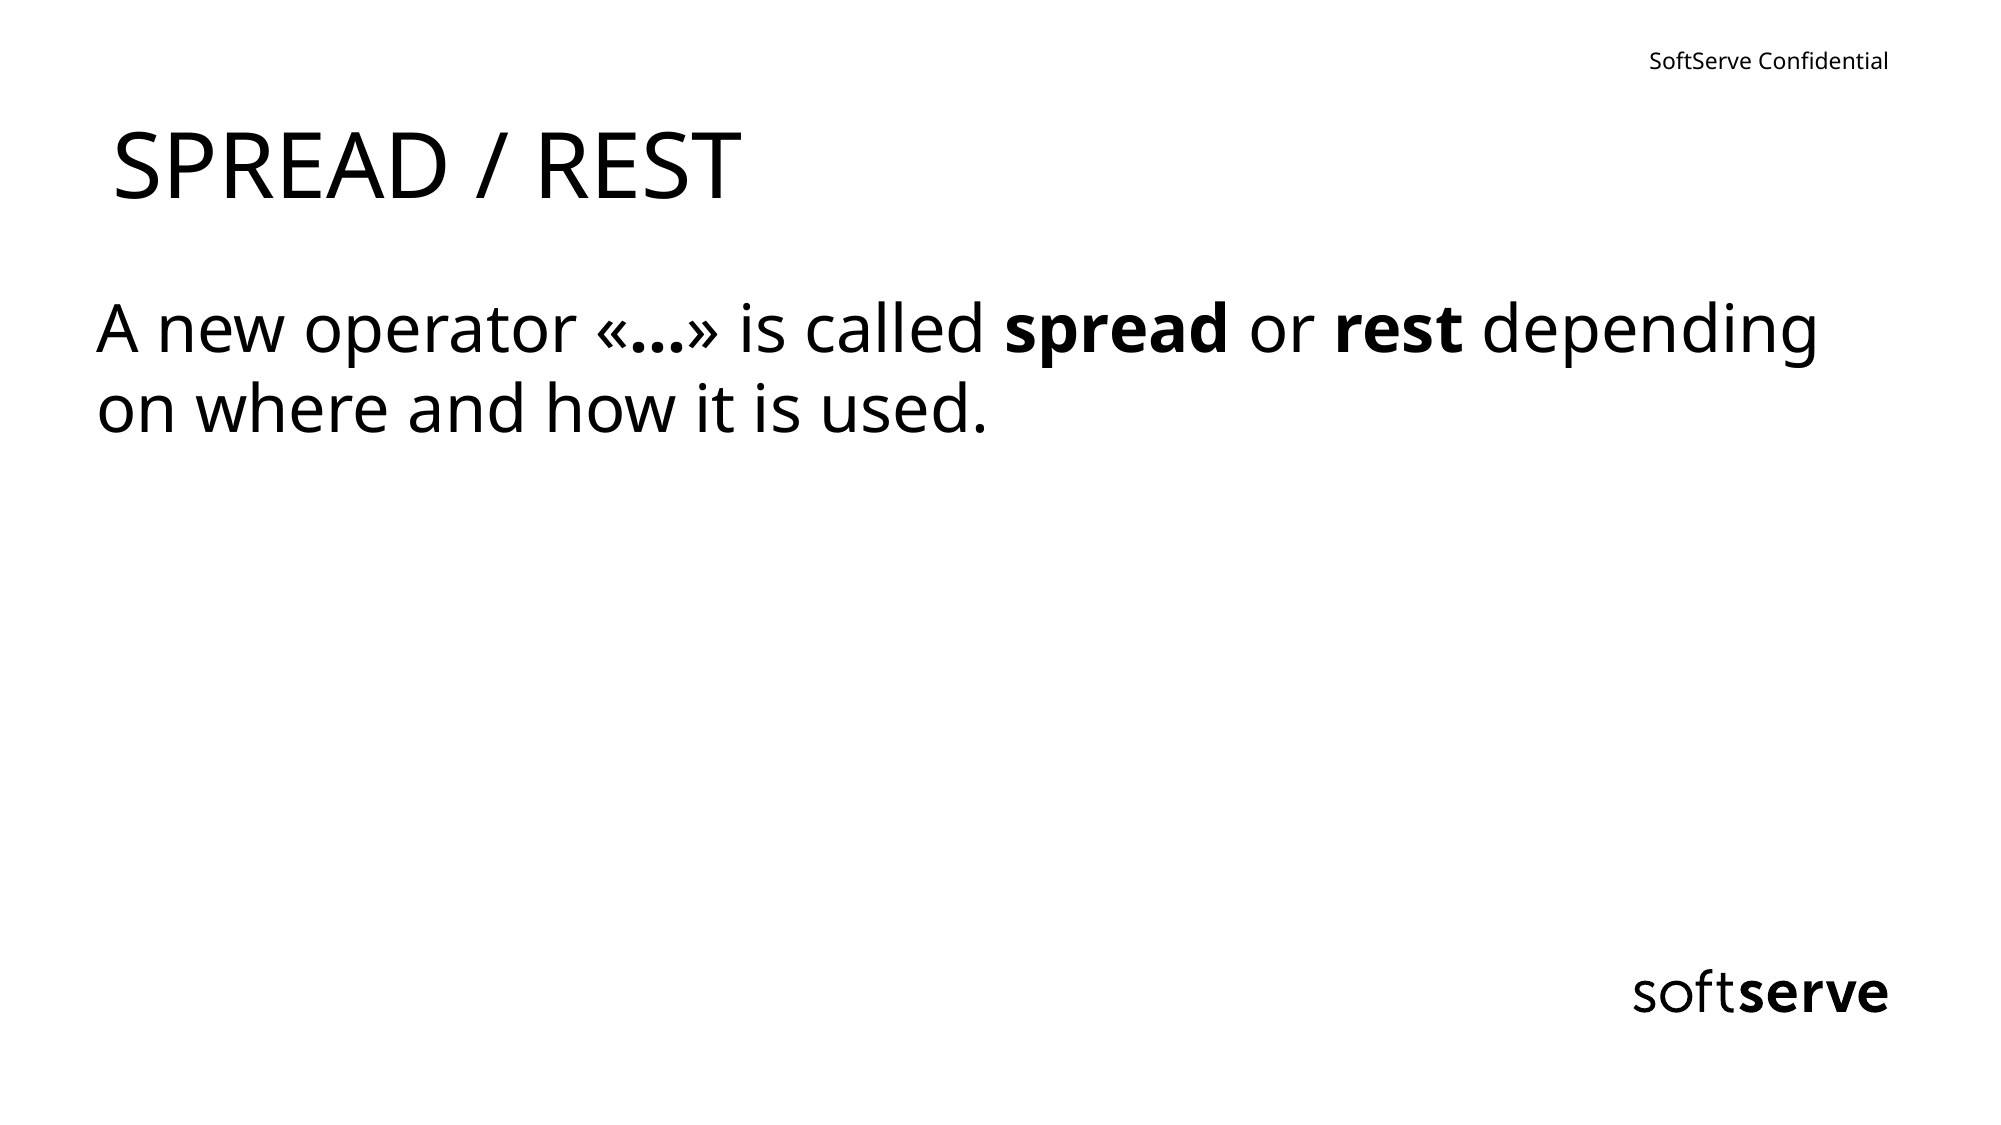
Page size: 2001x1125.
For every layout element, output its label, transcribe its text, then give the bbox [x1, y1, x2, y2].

text_box A new operator «...» is called spread or rest depending on where and how it is used. [81, 278, 1900, 454]
title SPREAD / REST [112, 112, 1888, 225]
